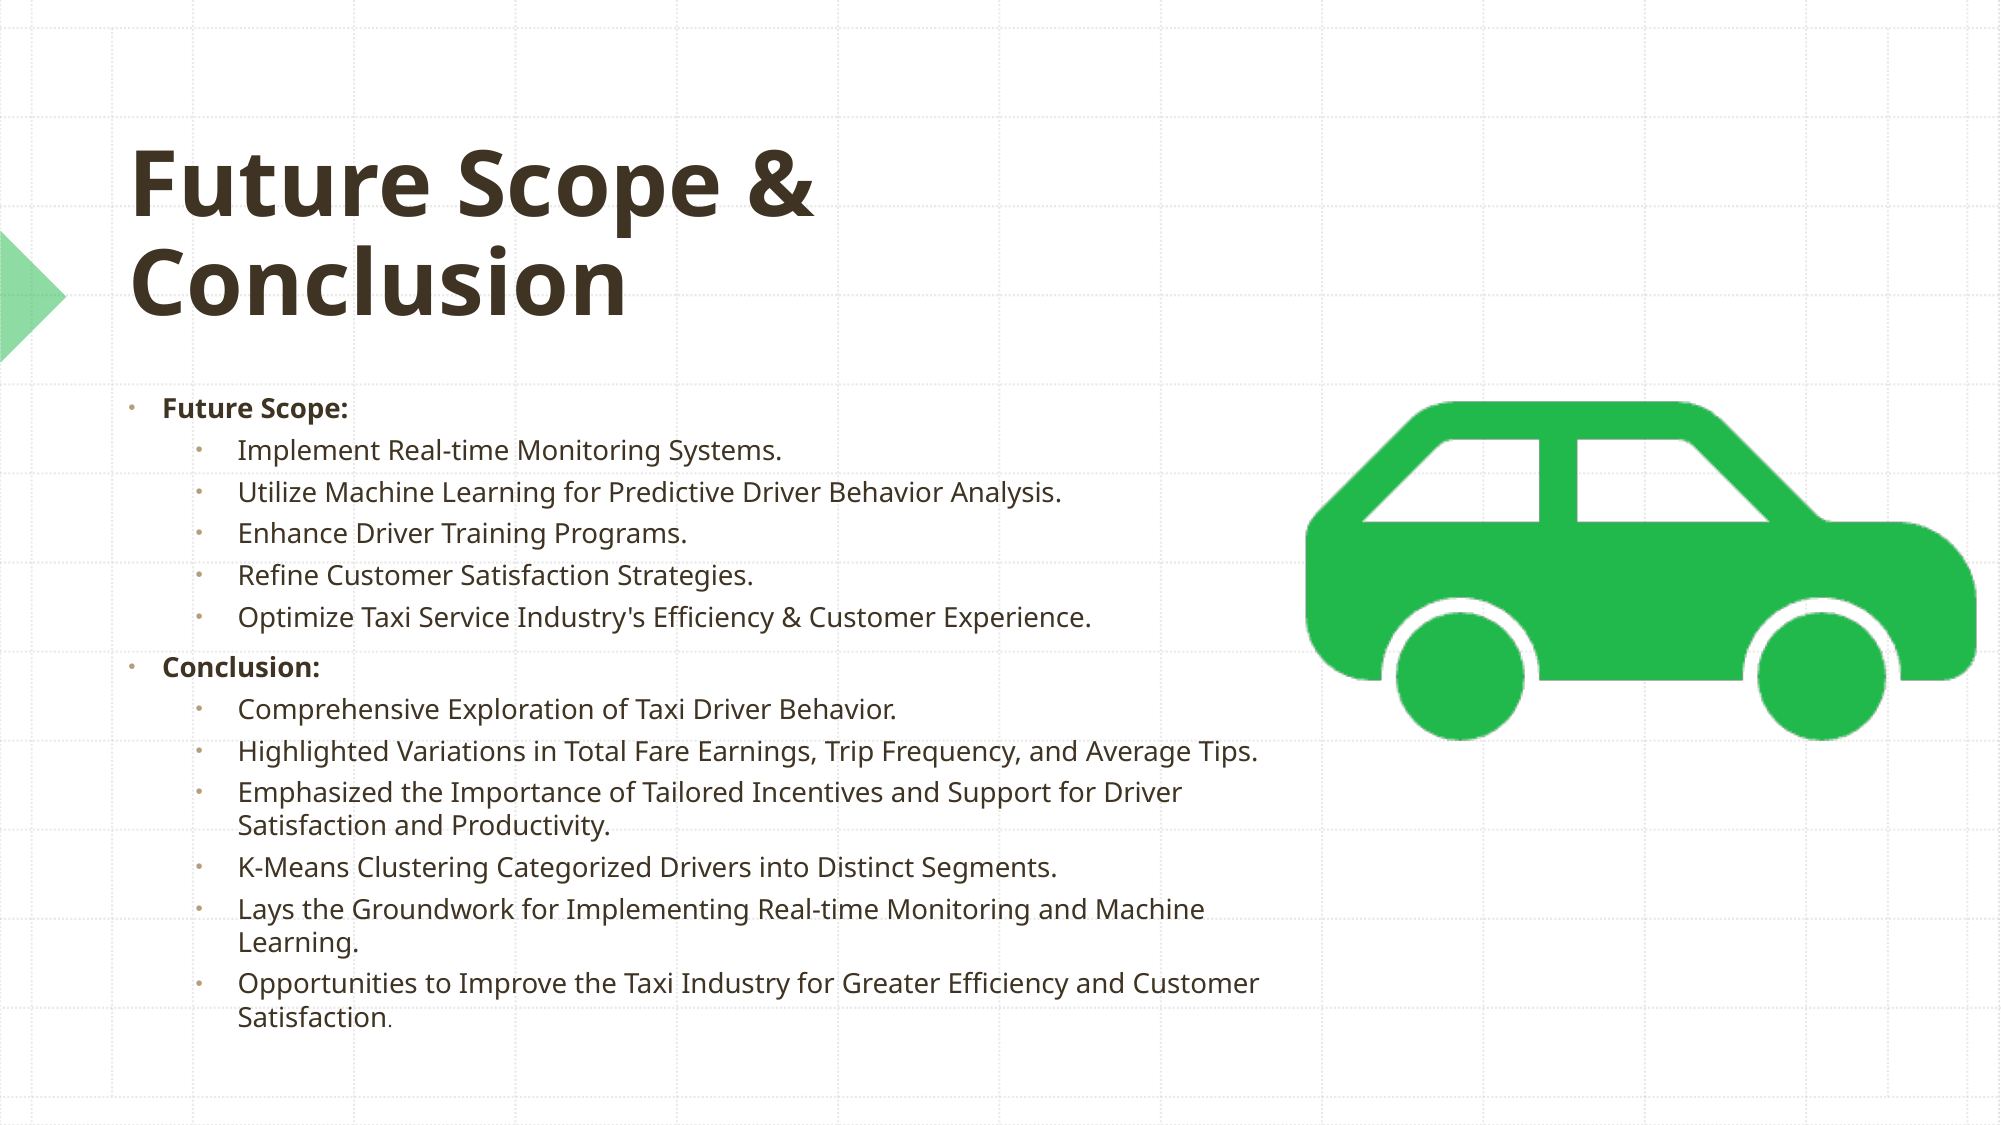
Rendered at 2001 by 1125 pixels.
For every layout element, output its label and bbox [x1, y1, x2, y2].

picture [1280, 210, 2000, 933]
text_box [0, 0, 2000, 1125]
